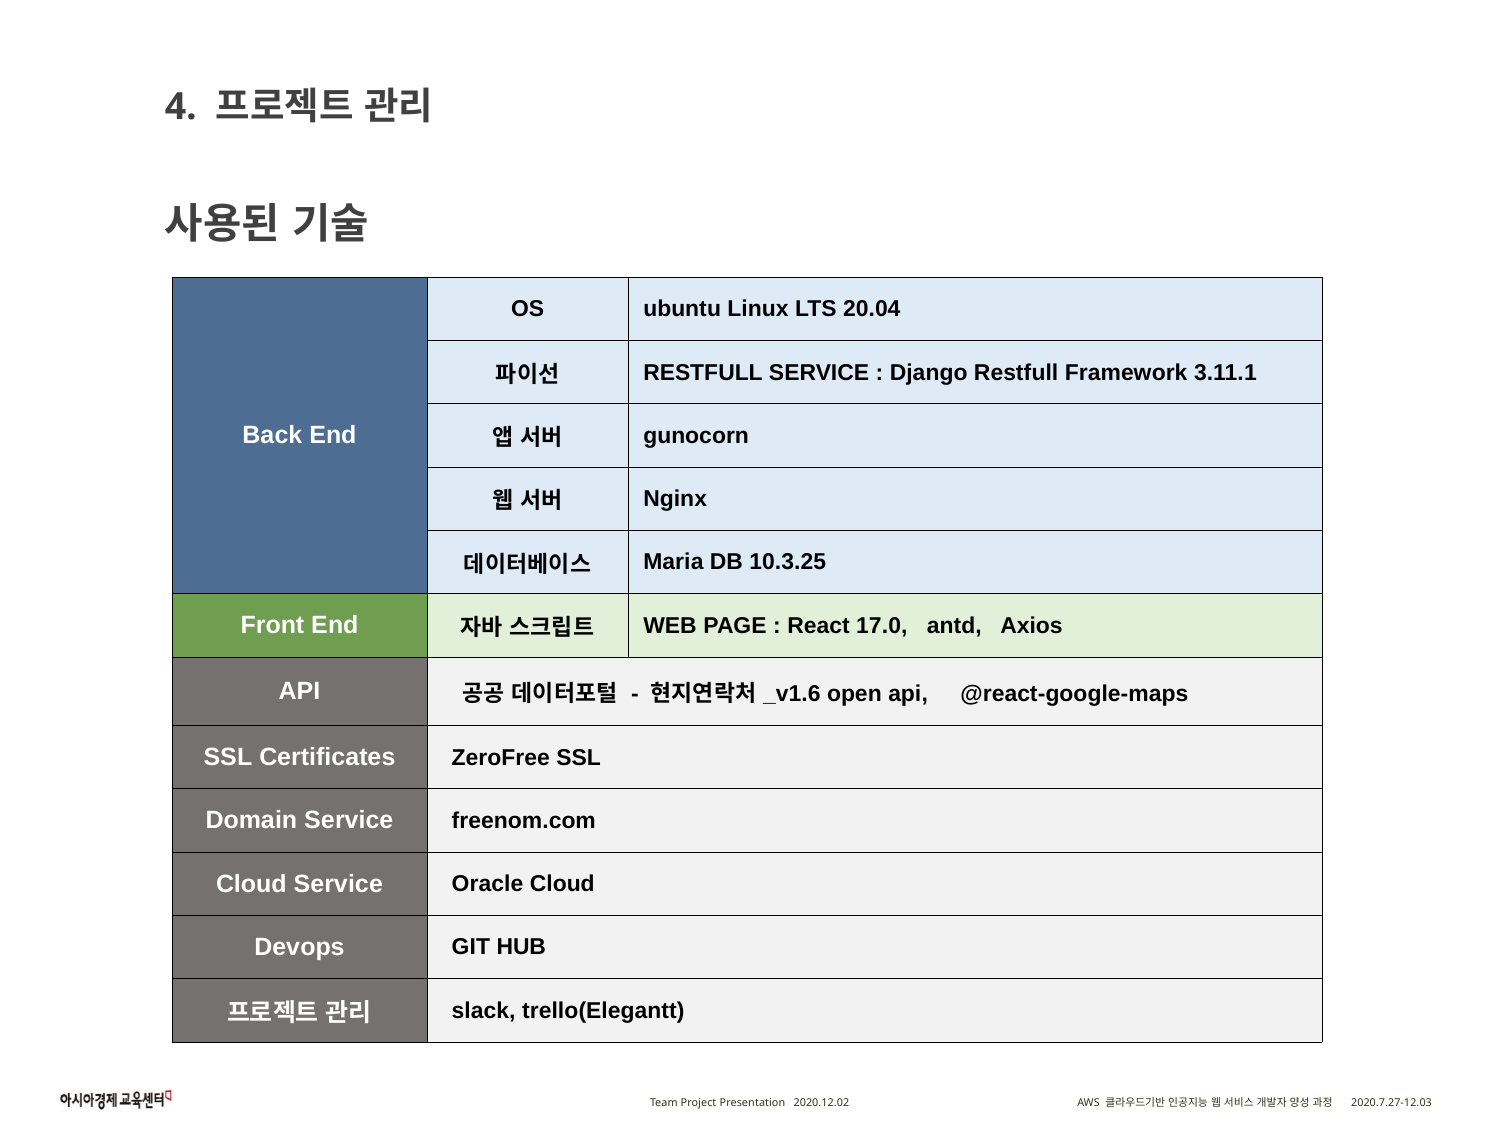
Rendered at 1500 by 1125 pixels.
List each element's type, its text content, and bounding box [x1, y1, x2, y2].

table_cell SSL Certificates [173, 726, 427, 788]
table_cell ZeroFree SSL [428, 726, 1322, 788]
table_cell Front End [173, 594, 427, 657]
picture [59, 1088, 174, 1112]
table_cell 데이터베이스 [428, 531, 628, 593]
text_box 사용된 기술 [0, 189, 1500, 255]
table_cell API [173, 658, 427, 725]
table_cell GIT HUB [428, 916, 1322, 978]
table_cell Domain Service [173, 789, 427, 852]
table_cell Devops [173, 916, 427, 978]
table_cell Oracle Cloud [428, 853, 1322, 915]
table_cell slack, trello(Elegantt) [428, 979, 1322, 1042]
table_header OS [428, 278, 628, 340]
table_cell WEB PAGE : React 17.0, antd, Axios [629, 594, 1322, 657]
table_header Back End [173, 278, 427, 593]
table_cell Maria DB 10.3.25 [629, 531, 1322, 593]
text_box 4. 프로젝트 관리 [0, 51, 1500, 134]
table_cell 자바 스크립트 [428, 594, 628, 657]
table_cell freenom.com [428, 789, 1322, 852]
table_cell 공공 데이터포털 - 현지연락처_v1.6 open api, @react-google-maps [428, 658, 1322, 725]
table_cell Cloud Service [173, 853, 427, 915]
table_cell gunocorn [629, 404, 1322, 467]
table_cell 앱 서버 [428, 404, 628, 467]
table_cell 웹 서버 [428, 468, 628, 530]
table_cell 파이선 [428, 341, 628, 403]
table_cell Nginx [629, 468, 1322, 530]
table_cell RESTFULL SERVICE : Django Restfull Framework 3.11.1 [629, 341, 1322, 403]
table_header ubuntu Linux LTS 20.04 [629, 278, 1322, 340]
table_cell 프로젝트 관리 [173, 979, 427, 1042]
